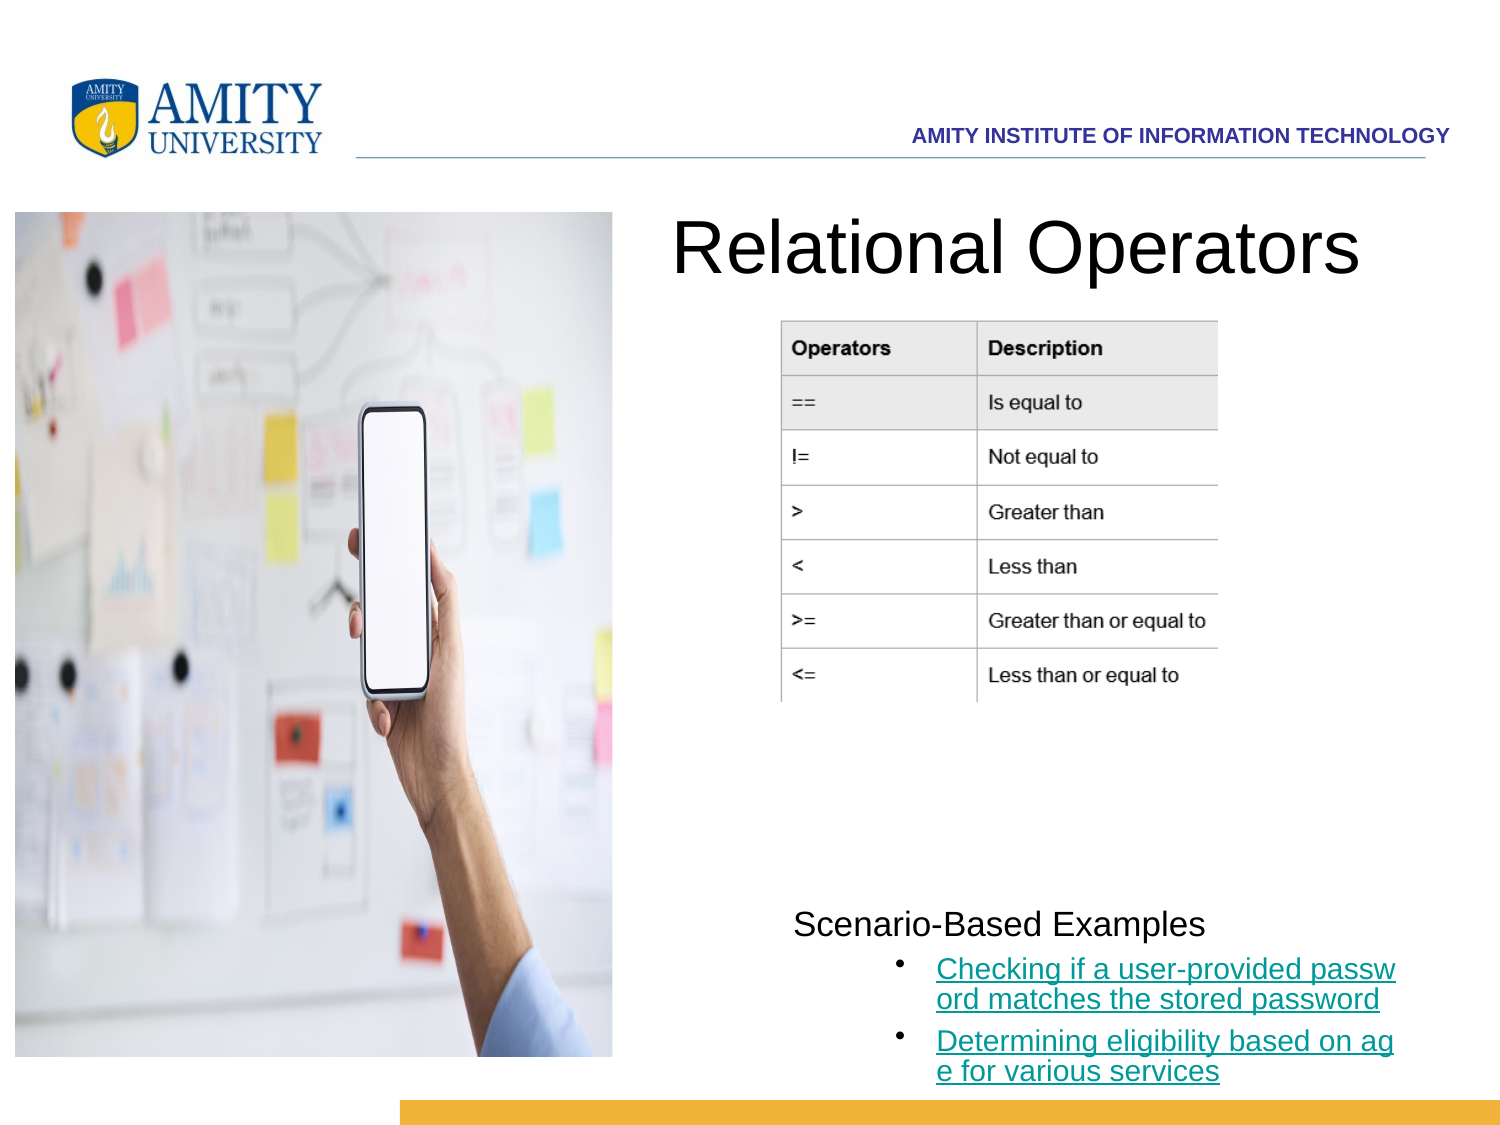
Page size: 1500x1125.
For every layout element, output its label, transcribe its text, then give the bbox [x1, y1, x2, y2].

picture [15, 212, 613, 1057]
picture [775, 317, 1218, 702]
picture [0, 0, 1500, 188]
list Scenario-Based Examples Checking if a user-provided password matches the stored password Determining eligibility based on age for various services [716, 503, 1421, 1039]
title Relational Operators [612, 190, 1421, 354]
